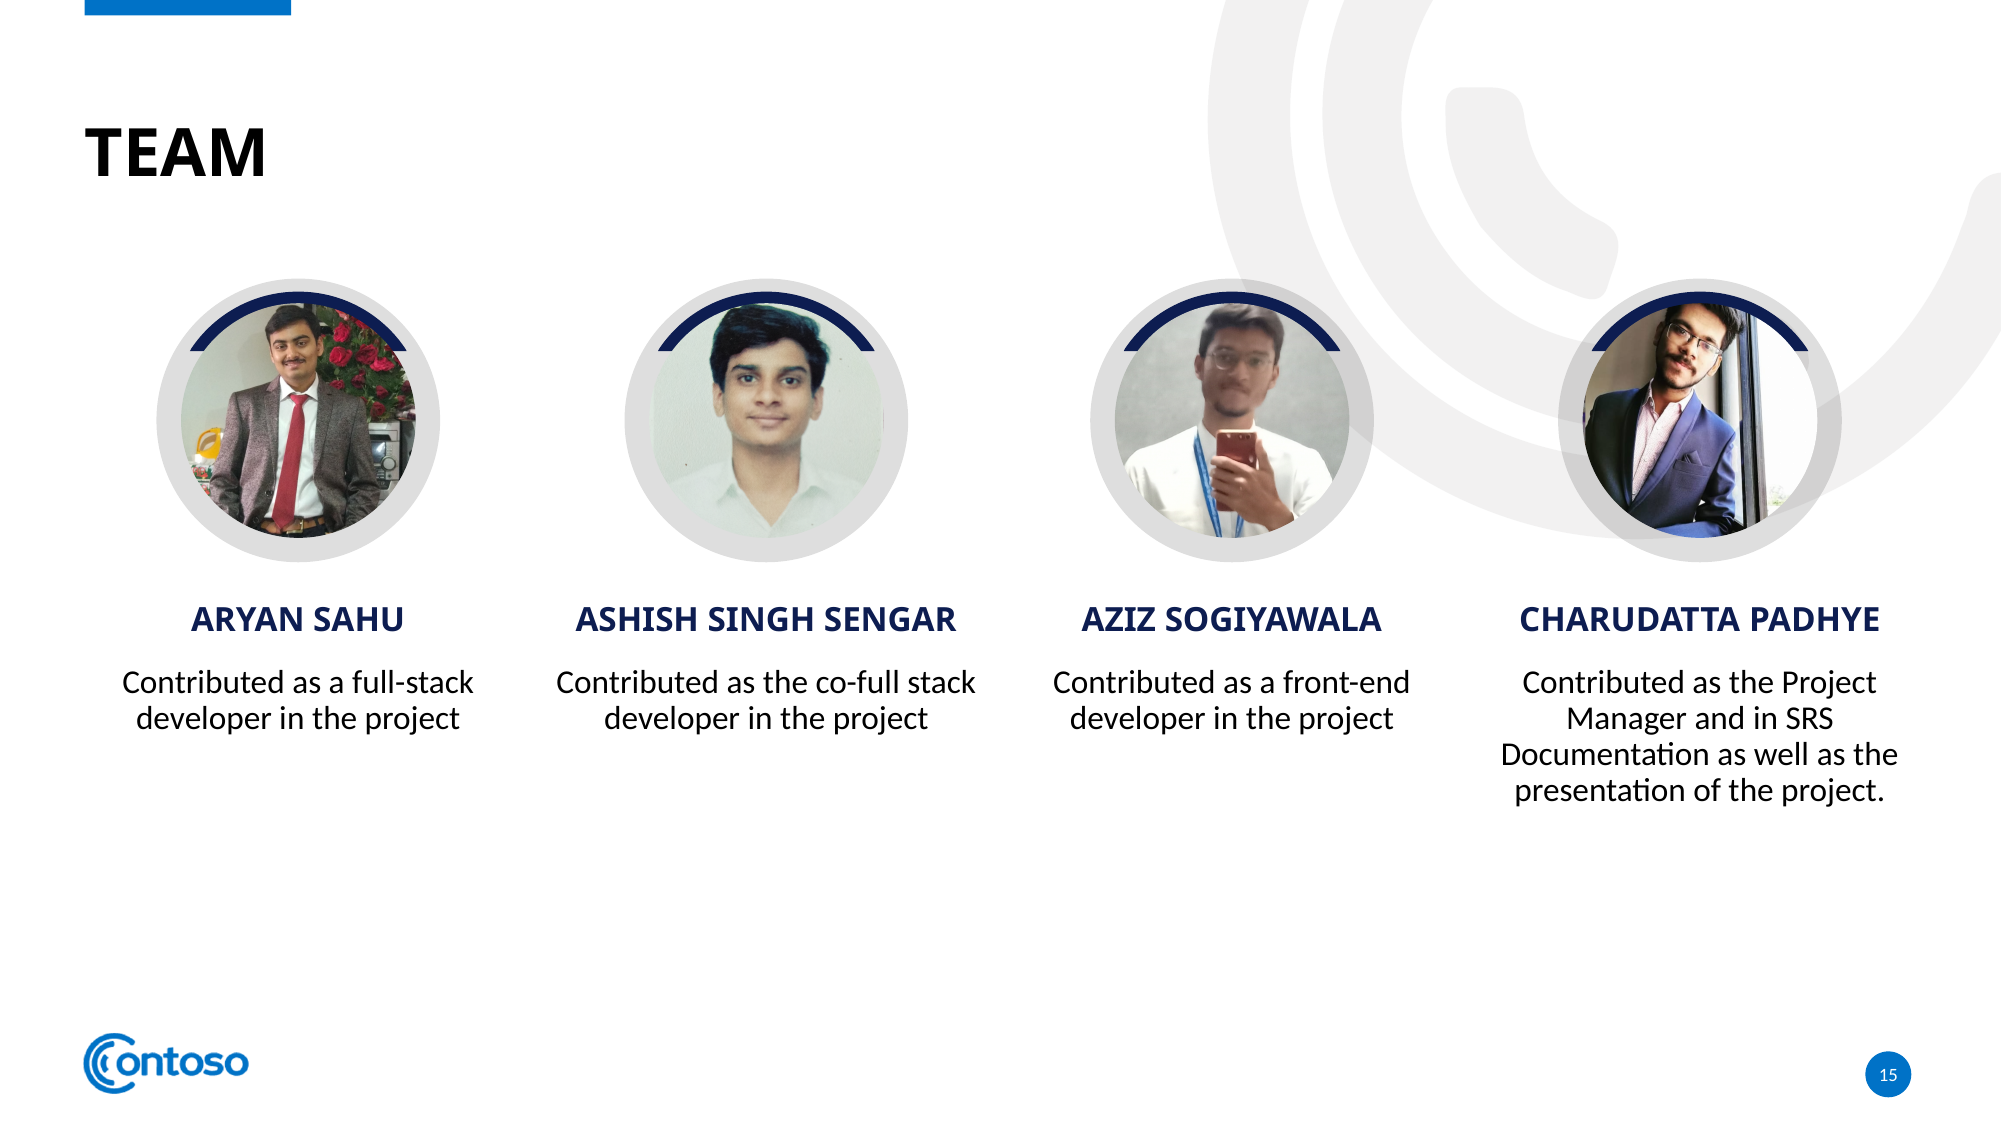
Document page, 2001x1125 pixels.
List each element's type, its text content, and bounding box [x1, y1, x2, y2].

picture [77, 1027, 254, 1095]
title team [84, 40, 1914, 192]
list Contributed as the co-full stack developer in the project [554, 664, 979, 952]
list Contributed as a full-stack developer in the project [86, 664, 511, 952]
picture [1582, 303, 1818, 538]
list ASHISH SINGH SENGAR [554, 580, 979, 662]
list AZIZ SOGIYAWALA [1019, 580, 1445, 662]
list ARYAN SAHU [86, 580, 511, 662]
picture [1114, 303, 1350, 538]
picture [181, 303, 416, 538]
list Contributed as the Project Manager and in SRS Documentation as well as the presentation of the project. [1487, 664, 1913, 952]
slide_number 15 [1864, 1059, 1913, 1090]
list CHARUDATTA PADHYE [1487, 580, 1913, 662]
list Contributed as a front-end developer in the project [1019, 664, 1445, 952]
picture [649, 303, 884, 538]
